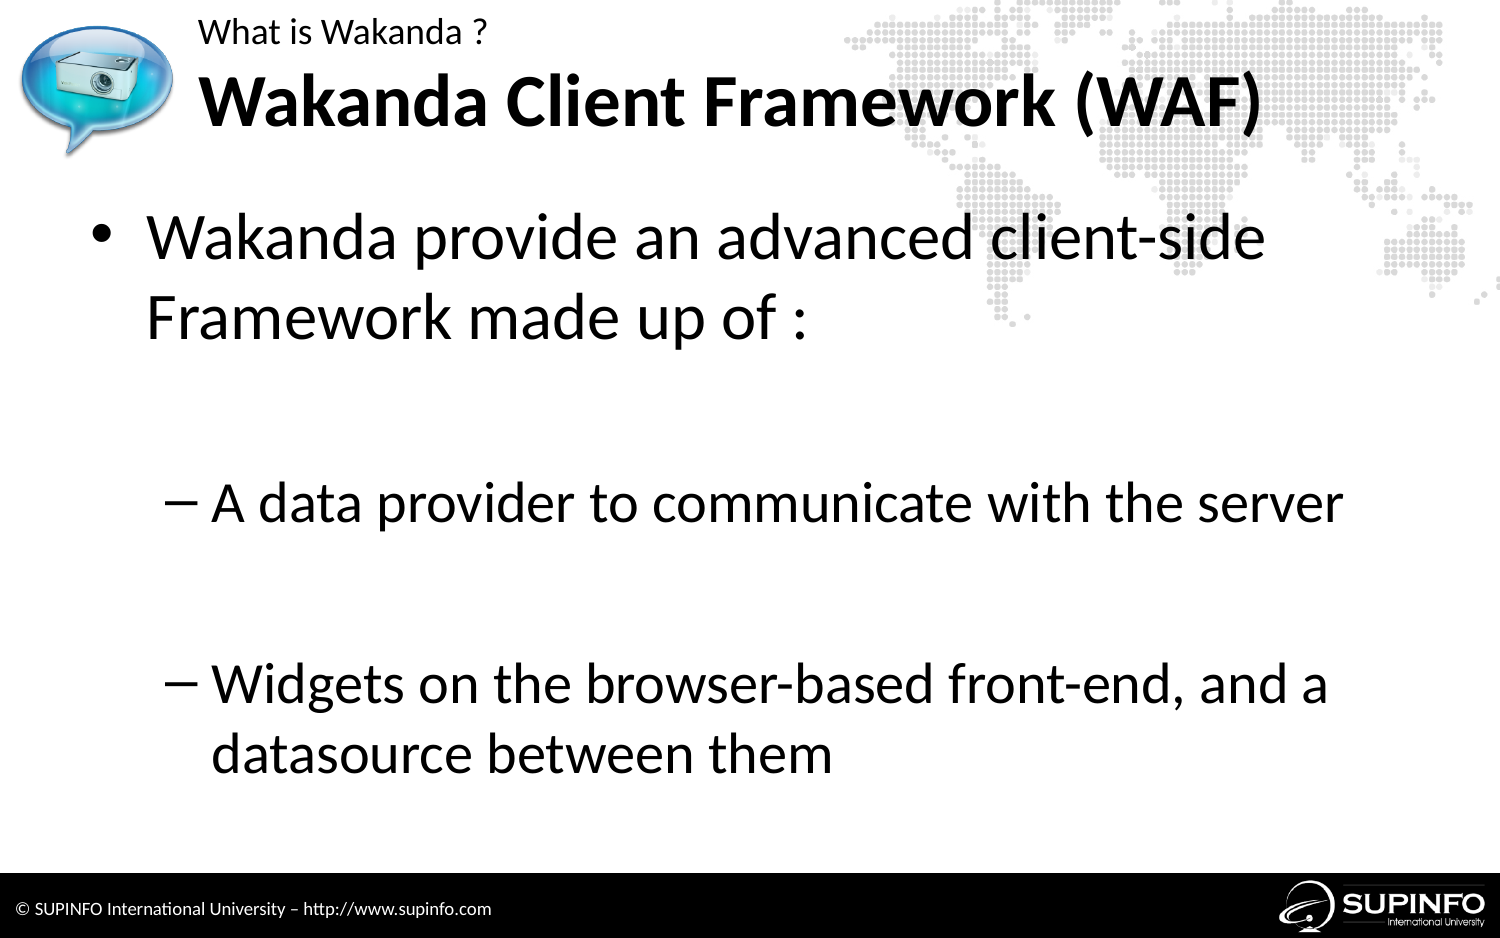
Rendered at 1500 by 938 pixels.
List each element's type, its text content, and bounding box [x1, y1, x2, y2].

list Wakanda provide an advanced client-side Framework made up of : A data provider to communicate with the server Widgets on the browser-based front-end, and a datasource between them [74, 184, 1460, 880]
text_box Wakanda Client Framework (WAF) [183, 56, 1459, 138]
picture [844, 0, 1500, 327]
picture [17, 19, 179, 162]
text_box What is Wakanda ? [183, 0, 1459, 56]
picture [1269, 870, 1494, 938]
